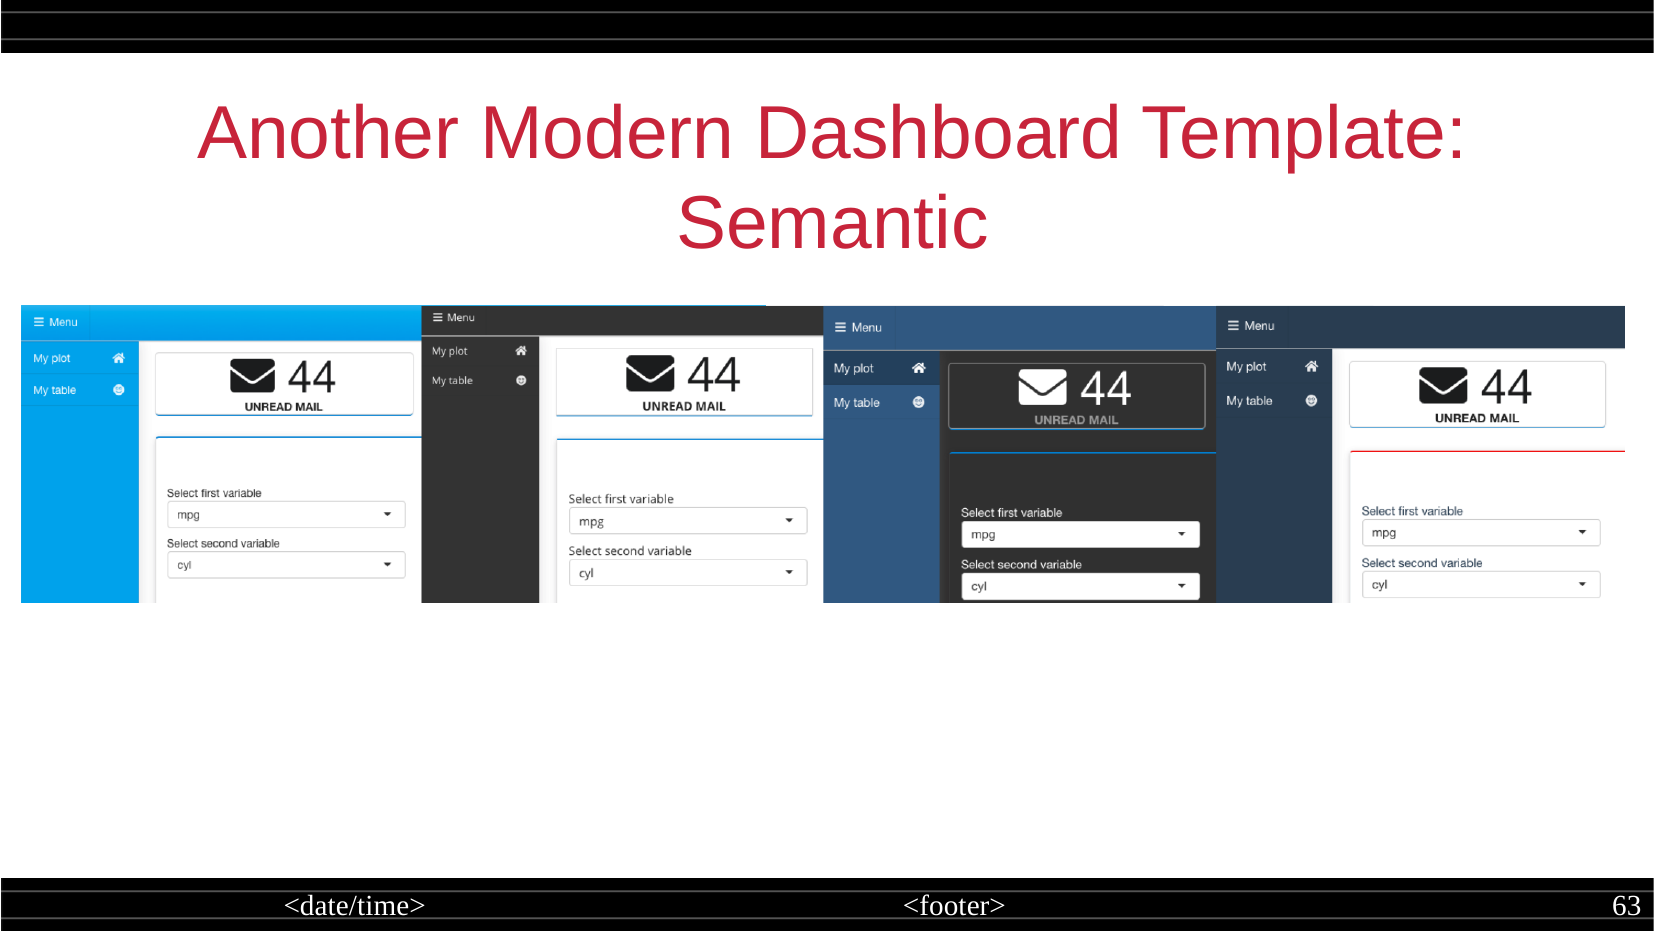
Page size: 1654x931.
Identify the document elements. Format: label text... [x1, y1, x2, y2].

picture [67, 388, 75, 393]
picture [21, 305, 1626, 603]
picture [1, 0, 1654, 53]
picture [1, 878, 1654, 931]
picture [114, 354, 123, 362]
text_box Another Modern Dashboard Template: Semantic [88, 90, 1577, 258]
picture [114, 385, 124, 395]
picture [56, 319, 66, 325]
